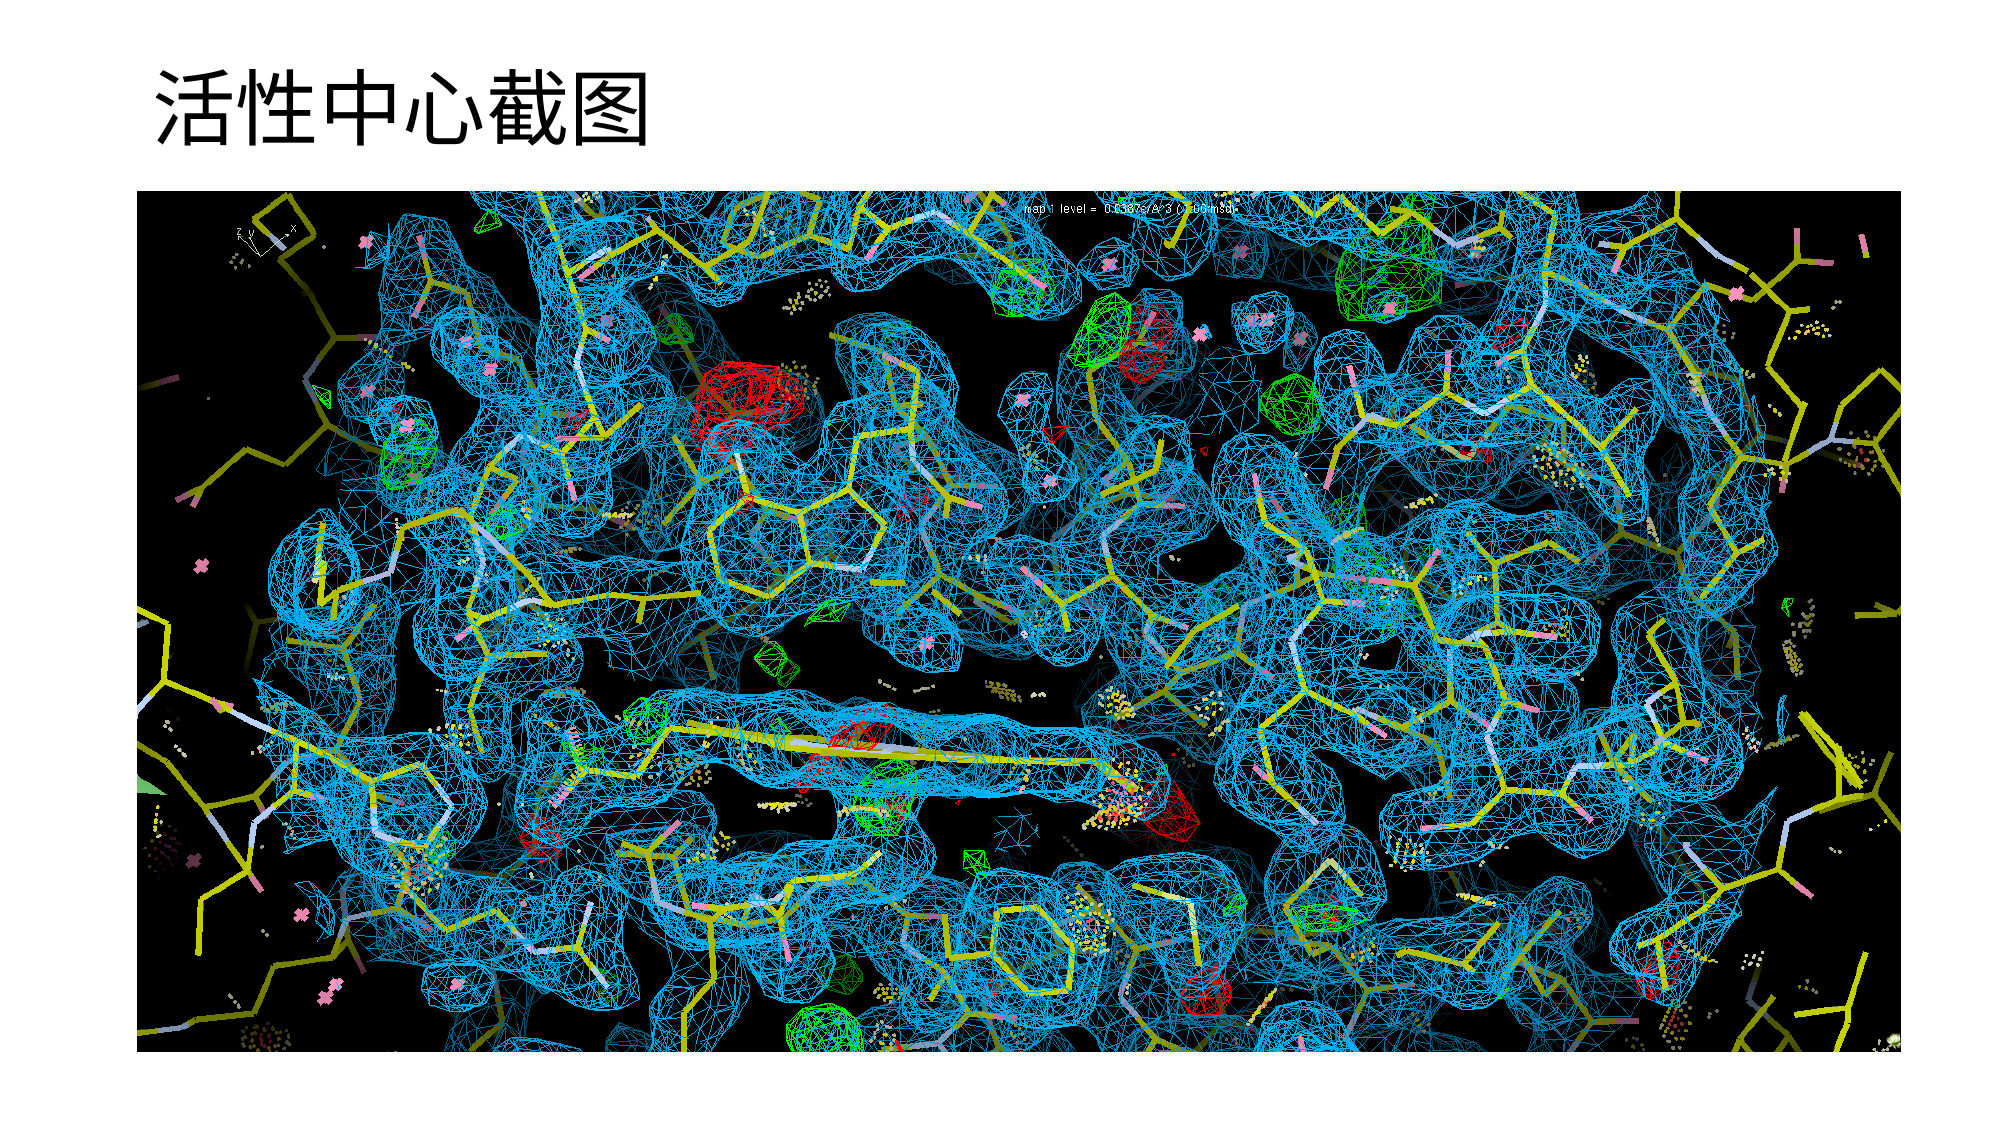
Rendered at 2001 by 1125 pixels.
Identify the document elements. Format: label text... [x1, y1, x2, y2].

title 活性中心截图 [137, 59, 1863, 166]
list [137, 191, 1901, 1052]
